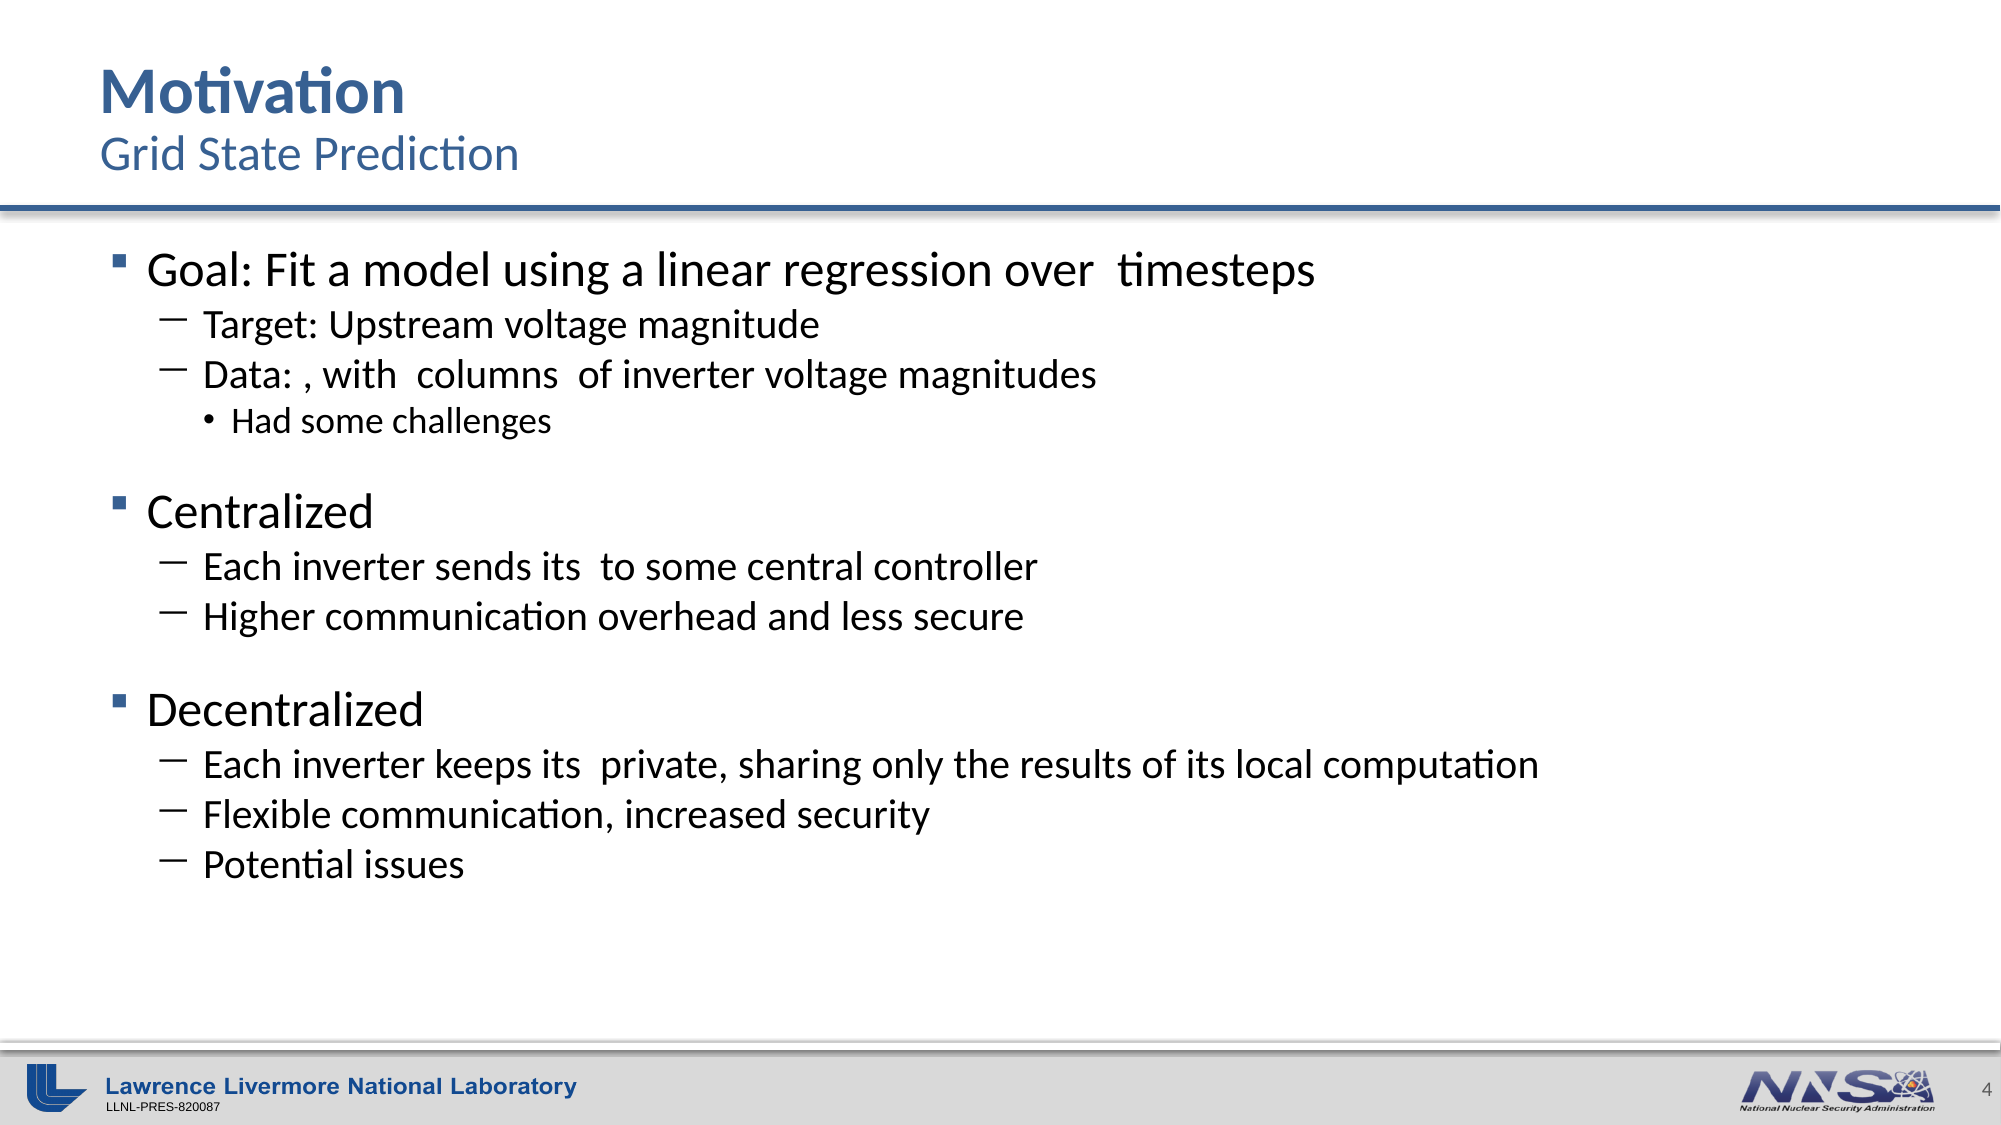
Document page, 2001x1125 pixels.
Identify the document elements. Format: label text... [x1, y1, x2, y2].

title Motivation Grid State Prediction [99, 36, 1900, 202]
picture [27, 1064, 628, 1112]
picture [1730, 1057, 1944, 1119]
